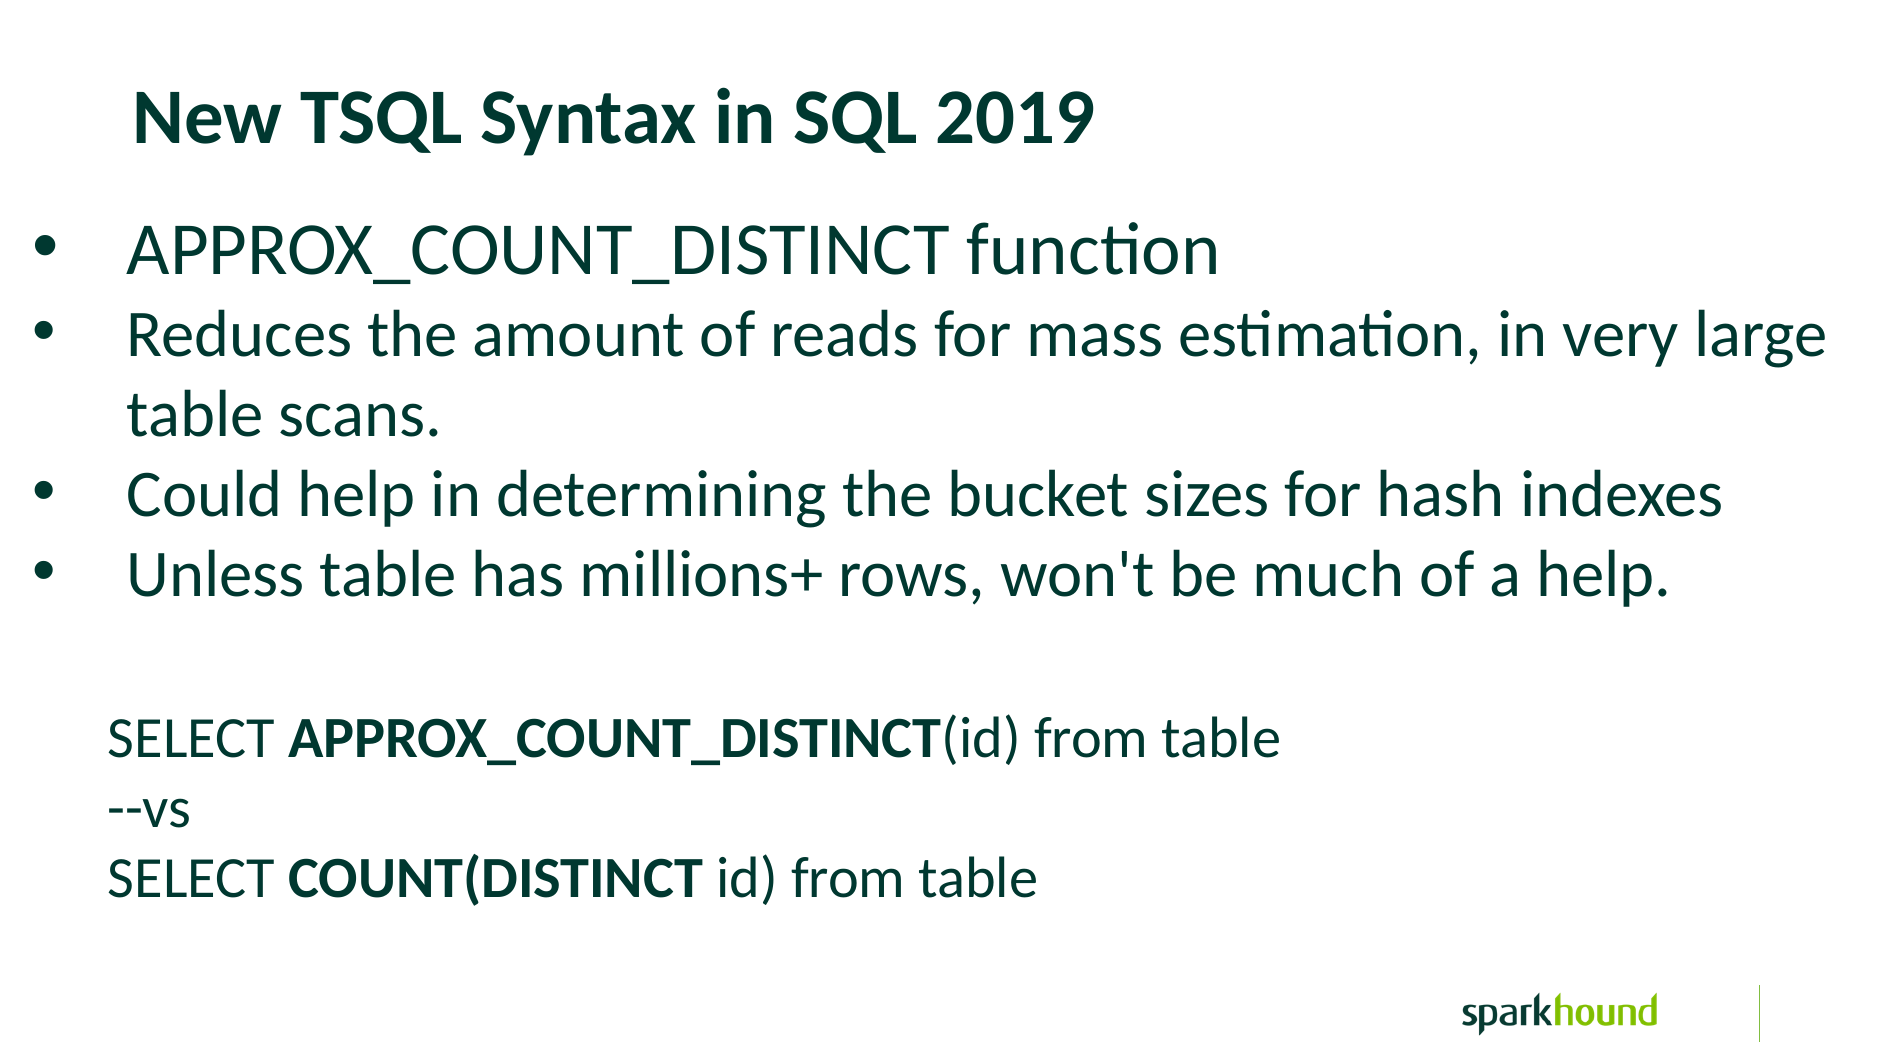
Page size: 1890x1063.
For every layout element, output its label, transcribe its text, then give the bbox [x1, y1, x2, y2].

text_box APPROX_COUNT_DISTINCT function Reduces the amount of reads for mass estimation, in very large table scans. Could help in determining the bucket sizes for hash indexes Unless table has millions+ rows, won't be much of a help. SELECT APPROX_COUNT_DISTINCT(id) from table --vs SELECT COUNT(DISTINCT id) from table [18, 192, 1844, 917]
picture [1461, 991, 1658, 1036]
title New TSQL Syntax in SQL 2019 [117, 59, 1890, 178]
